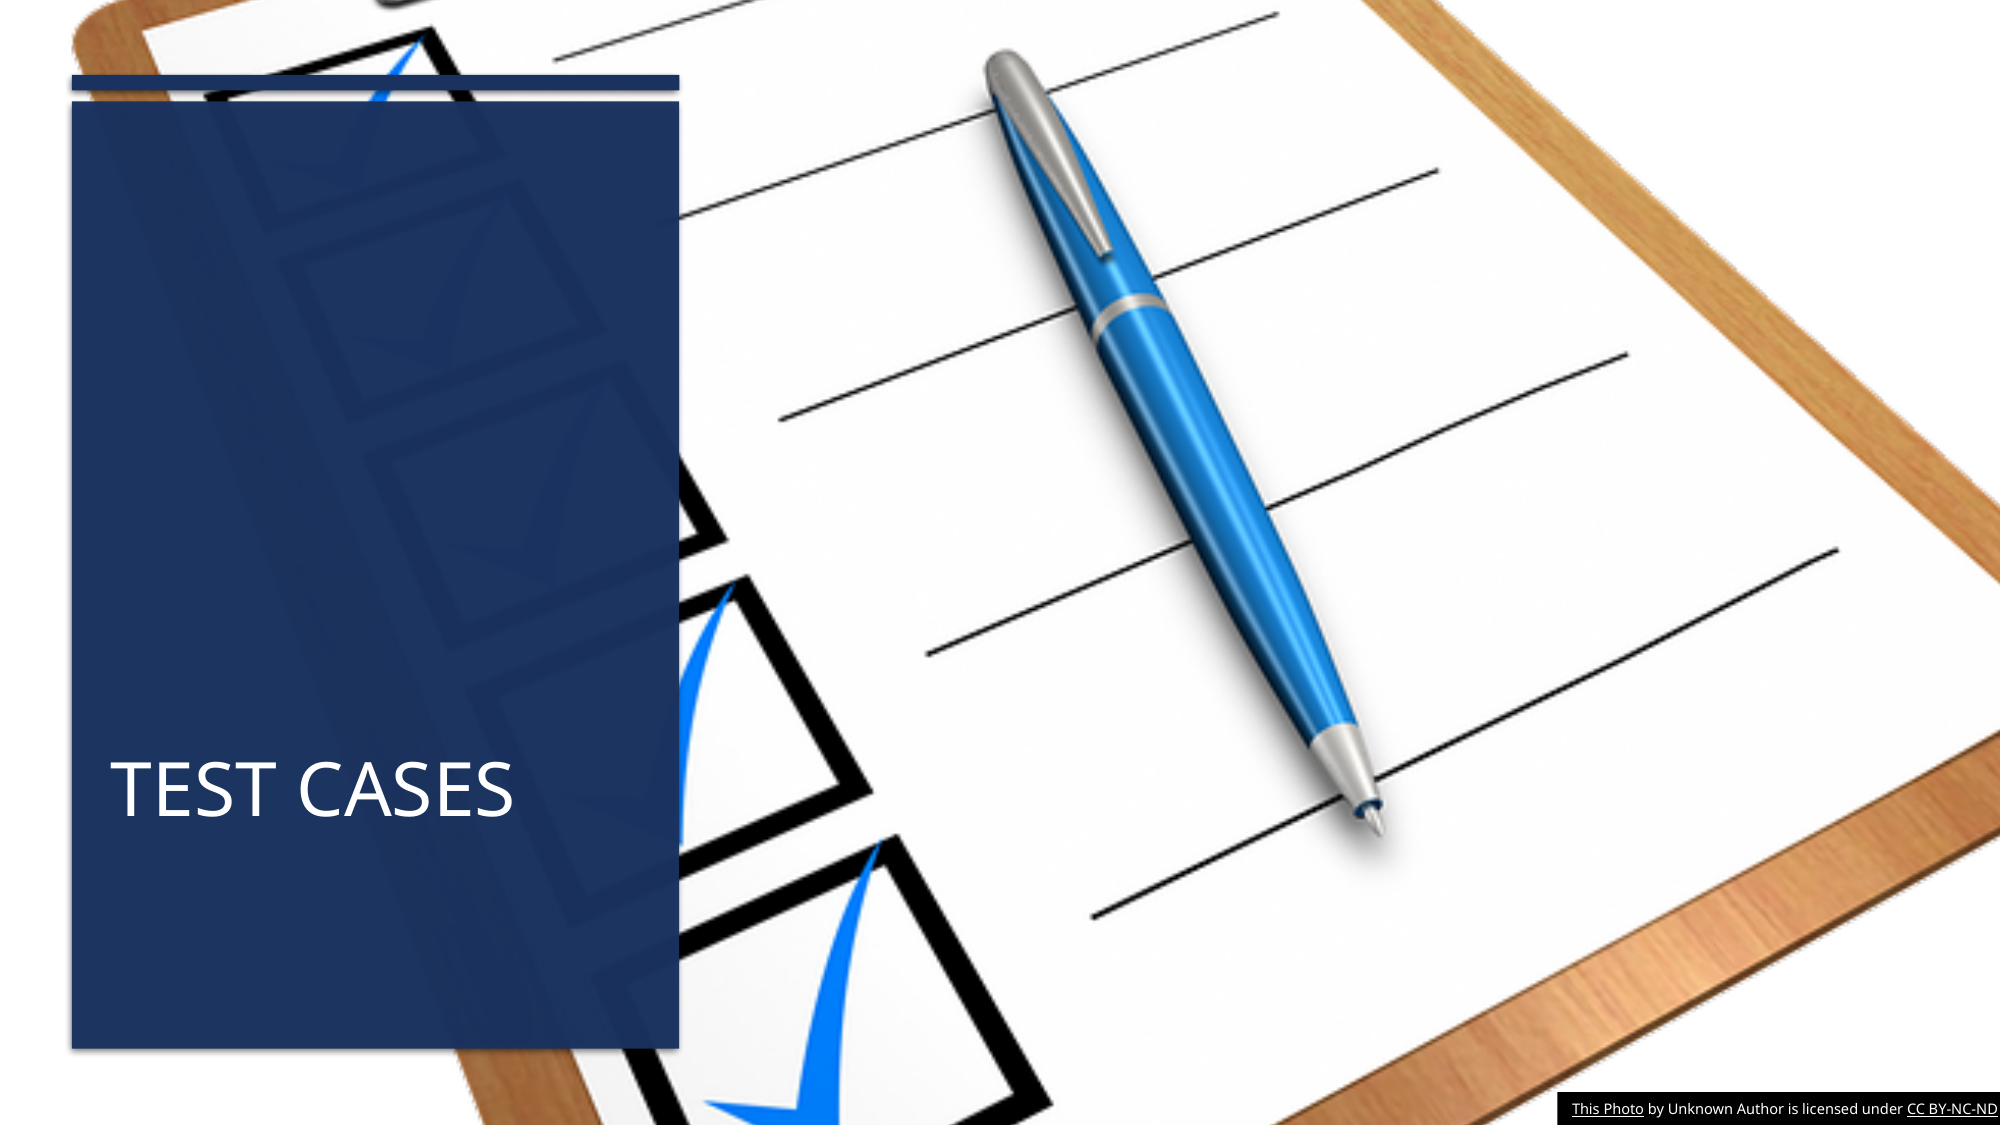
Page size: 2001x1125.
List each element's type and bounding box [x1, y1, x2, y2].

picture [0, 0, 2000, 1125]
text_box [71, 74, 680, 1049]
